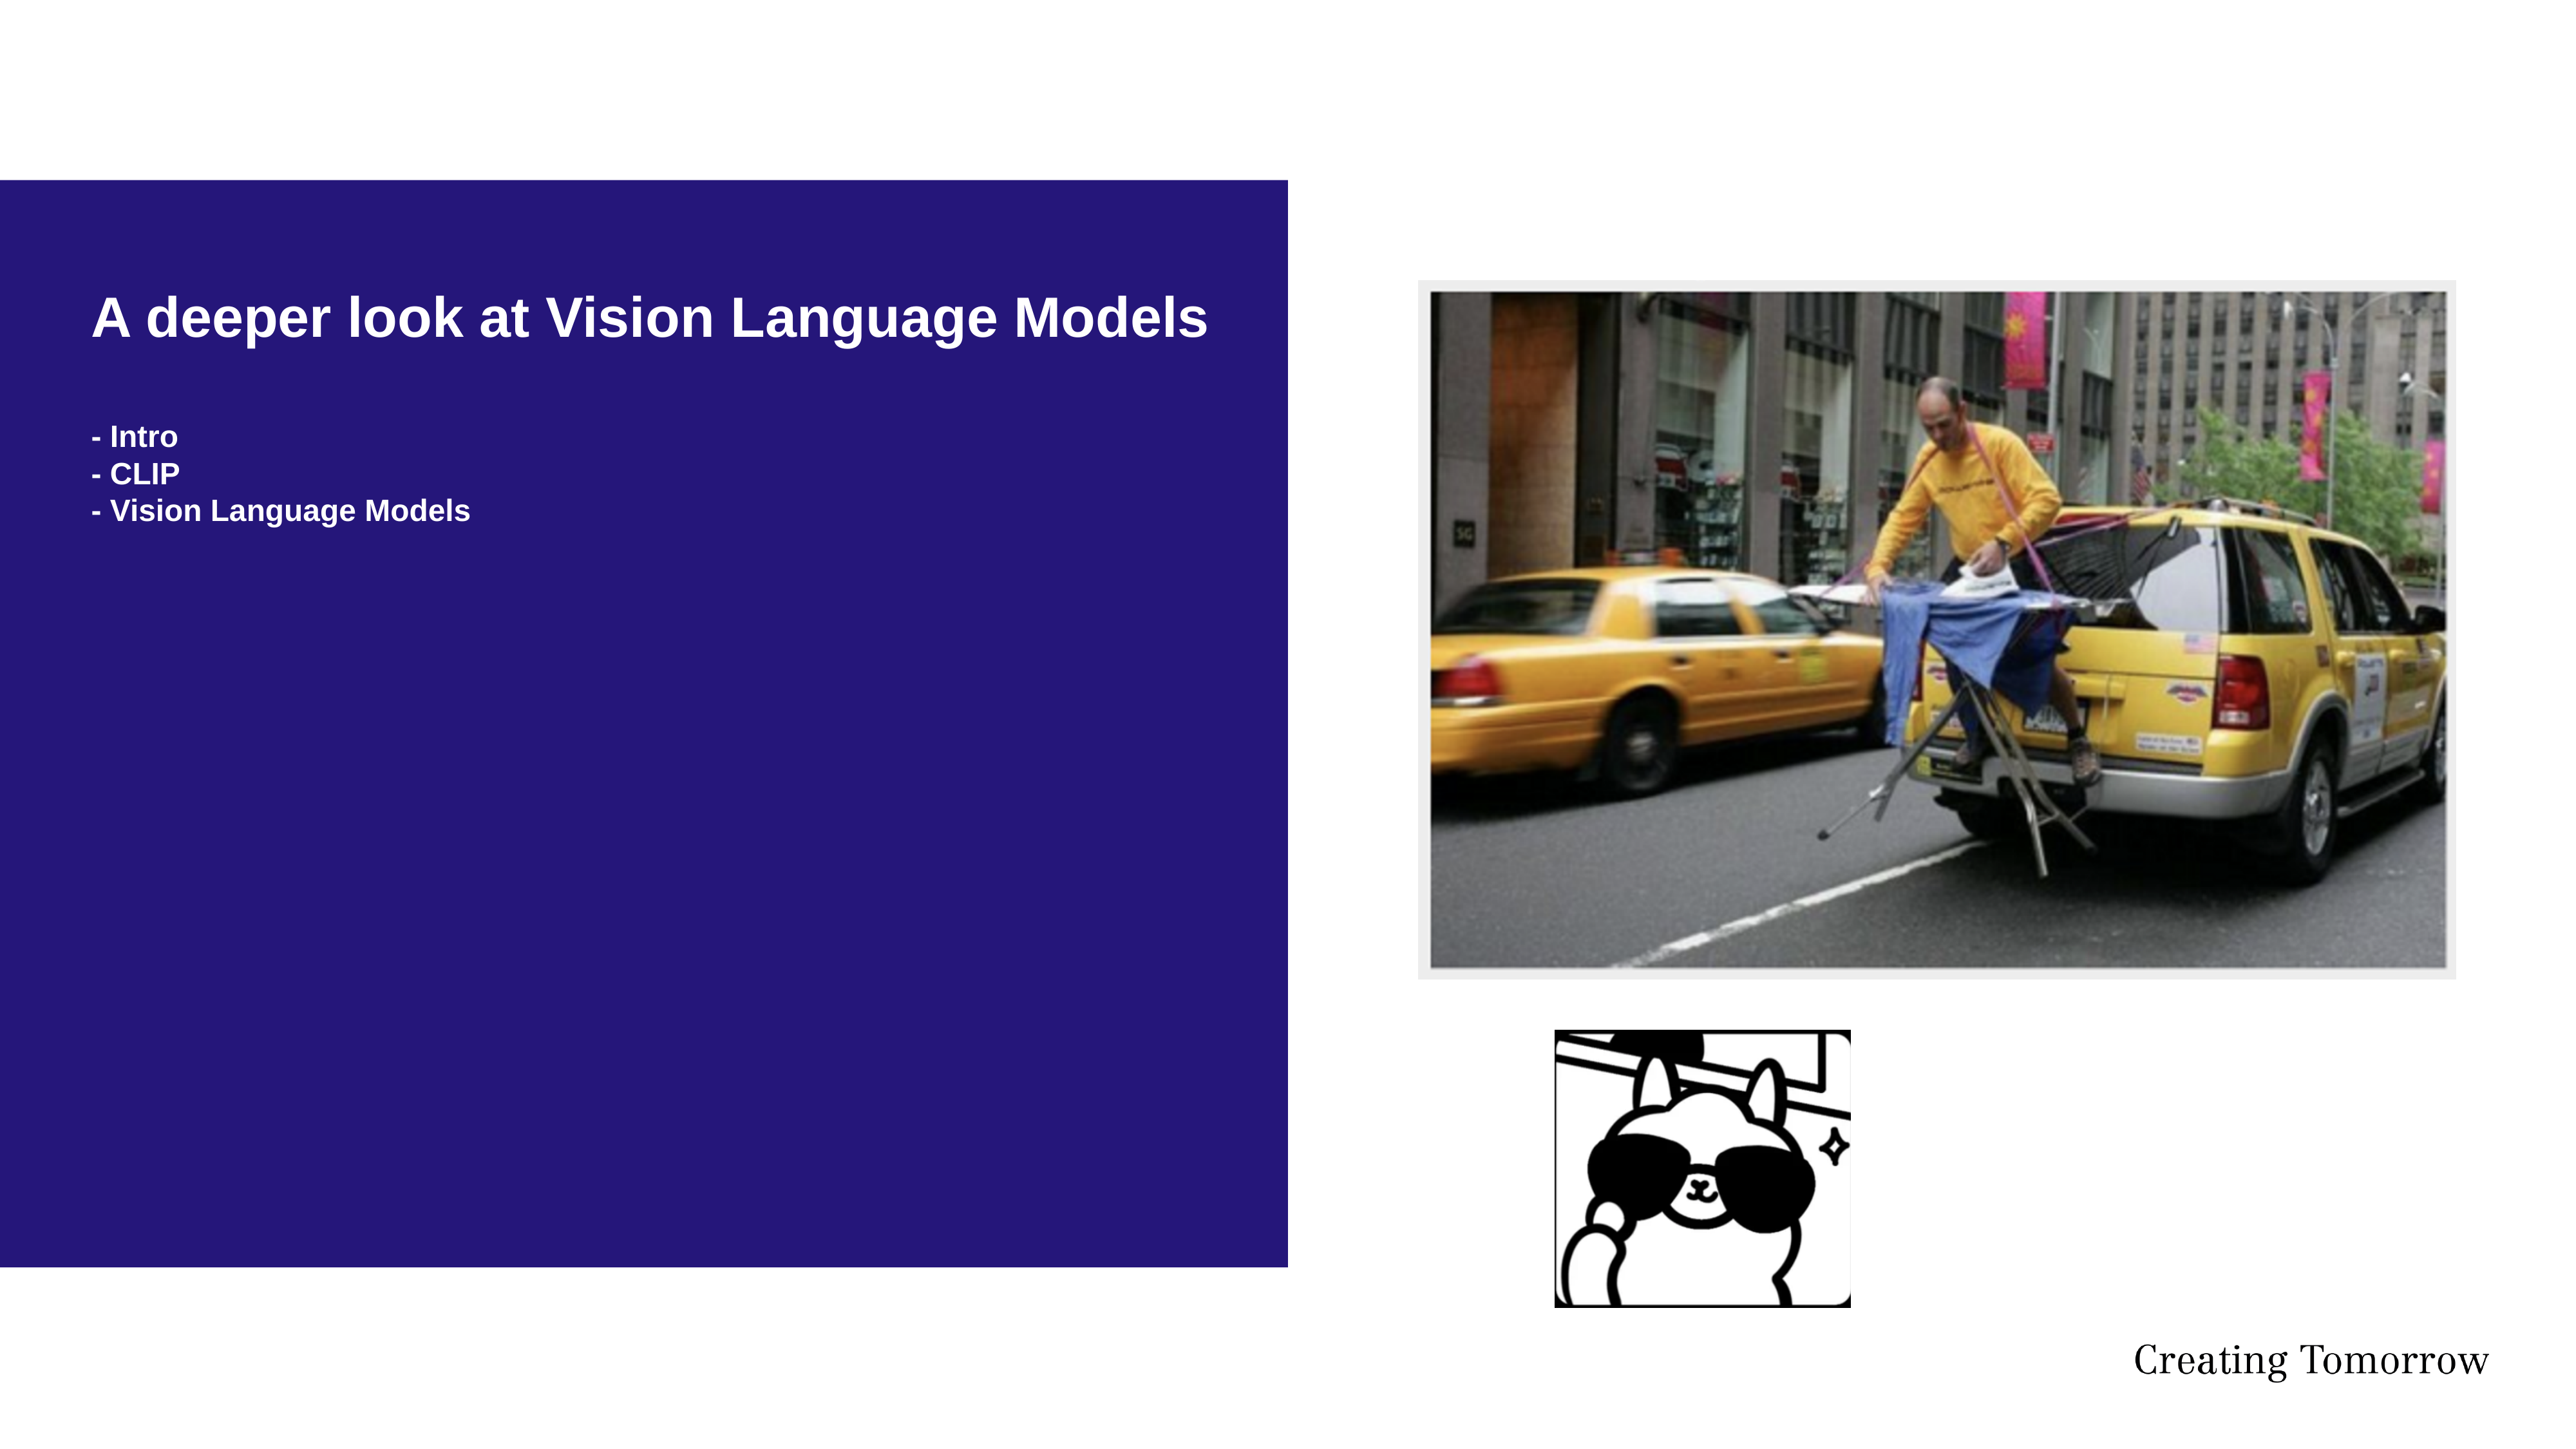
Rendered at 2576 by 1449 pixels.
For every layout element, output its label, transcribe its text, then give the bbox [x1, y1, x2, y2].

picture [1555, 1029, 1851, 1308]
title A deeper look at Vision Language Models - Intro - CLIP - Vision Language Models [91, 279, 1218, 593]
picture [2048, 1274, 2576, 1449]
picture [1418, 280, 2456, 980]
